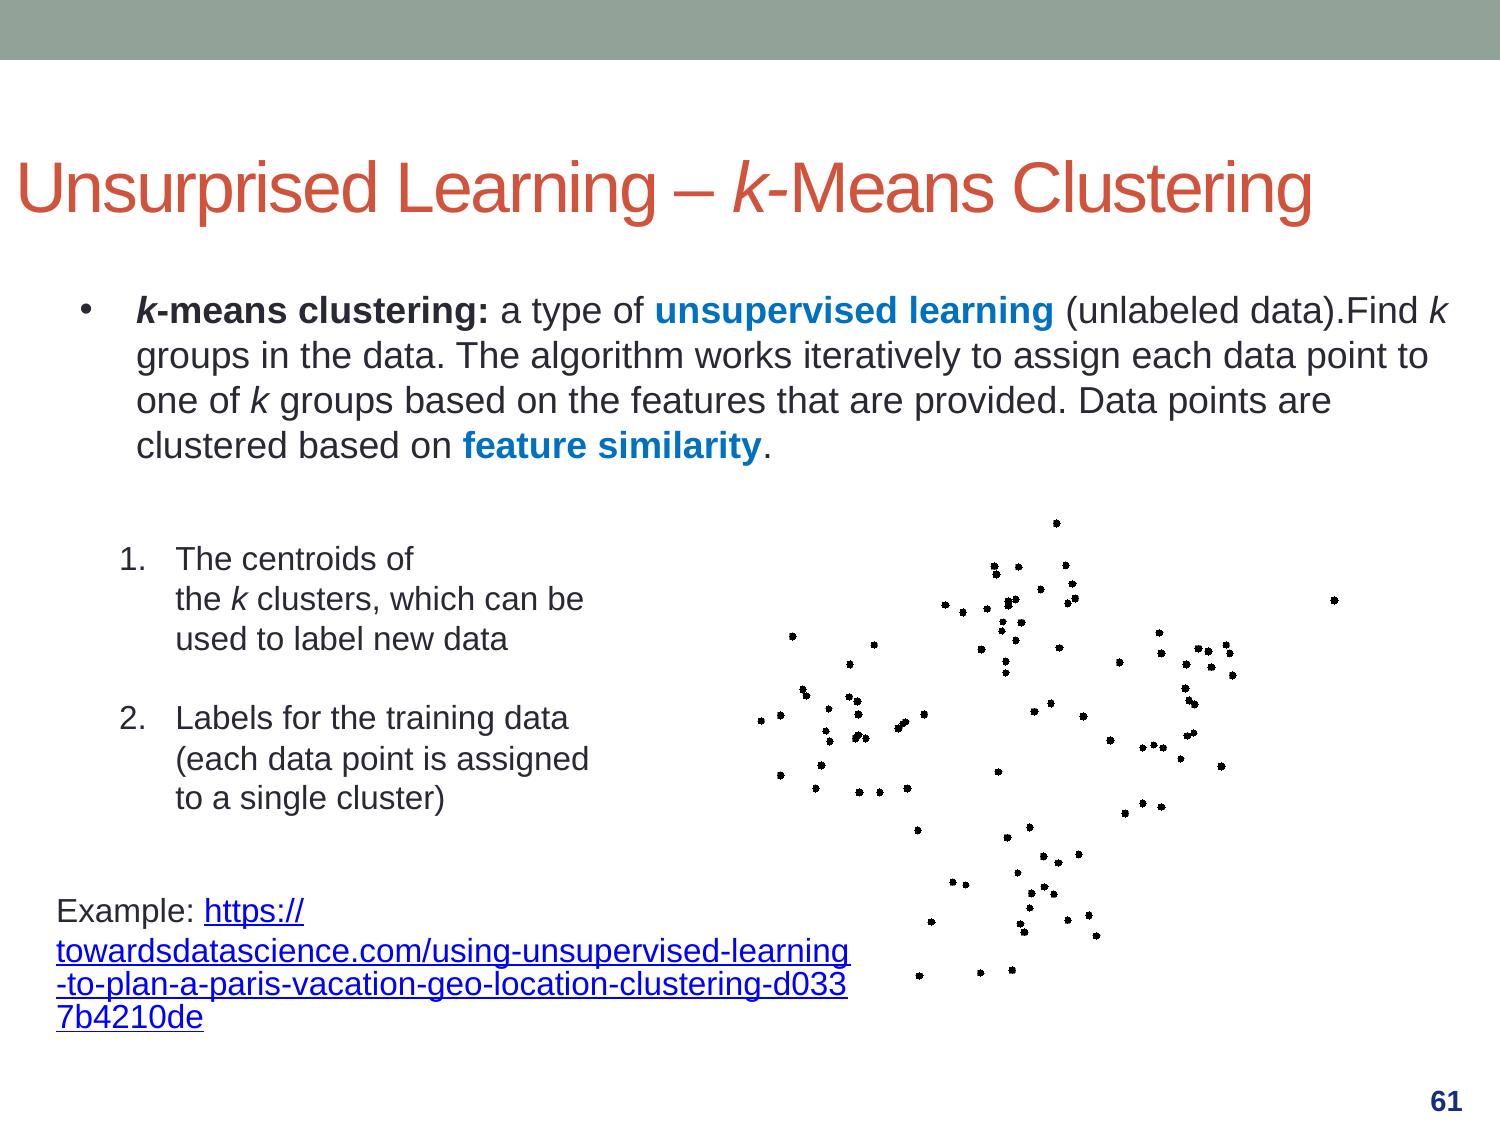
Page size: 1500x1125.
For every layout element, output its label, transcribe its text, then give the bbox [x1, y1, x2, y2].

text_box k-means clustering: a type of unsupervised learning (unlabeled data).Find k groups in the data. The algorithm works iteratively to assign each data point to one of k groups based on the features that are provided. Data points are clustered based on feature similarity. [64, 278, 1483, 516]
text_box The centroids of the k clusters, which can be used to label new data Labels for the training data (each data point is assigned to a single cluster) [29, 484, 609, 914]
picture [664, 481, 1405, 1038]
text_box Example: https://towardsdatascience.com/using-unsupervised-learning-to-plan-a-paris-vacation-geo-location-clustering-d0337b4210de [41, 881, 661, 1016]
title Unsurprised Learning – k-Means Clustering [0, 101, 1424, 266]
slide_number 61 [1415, 1070, 1499, 1125]
